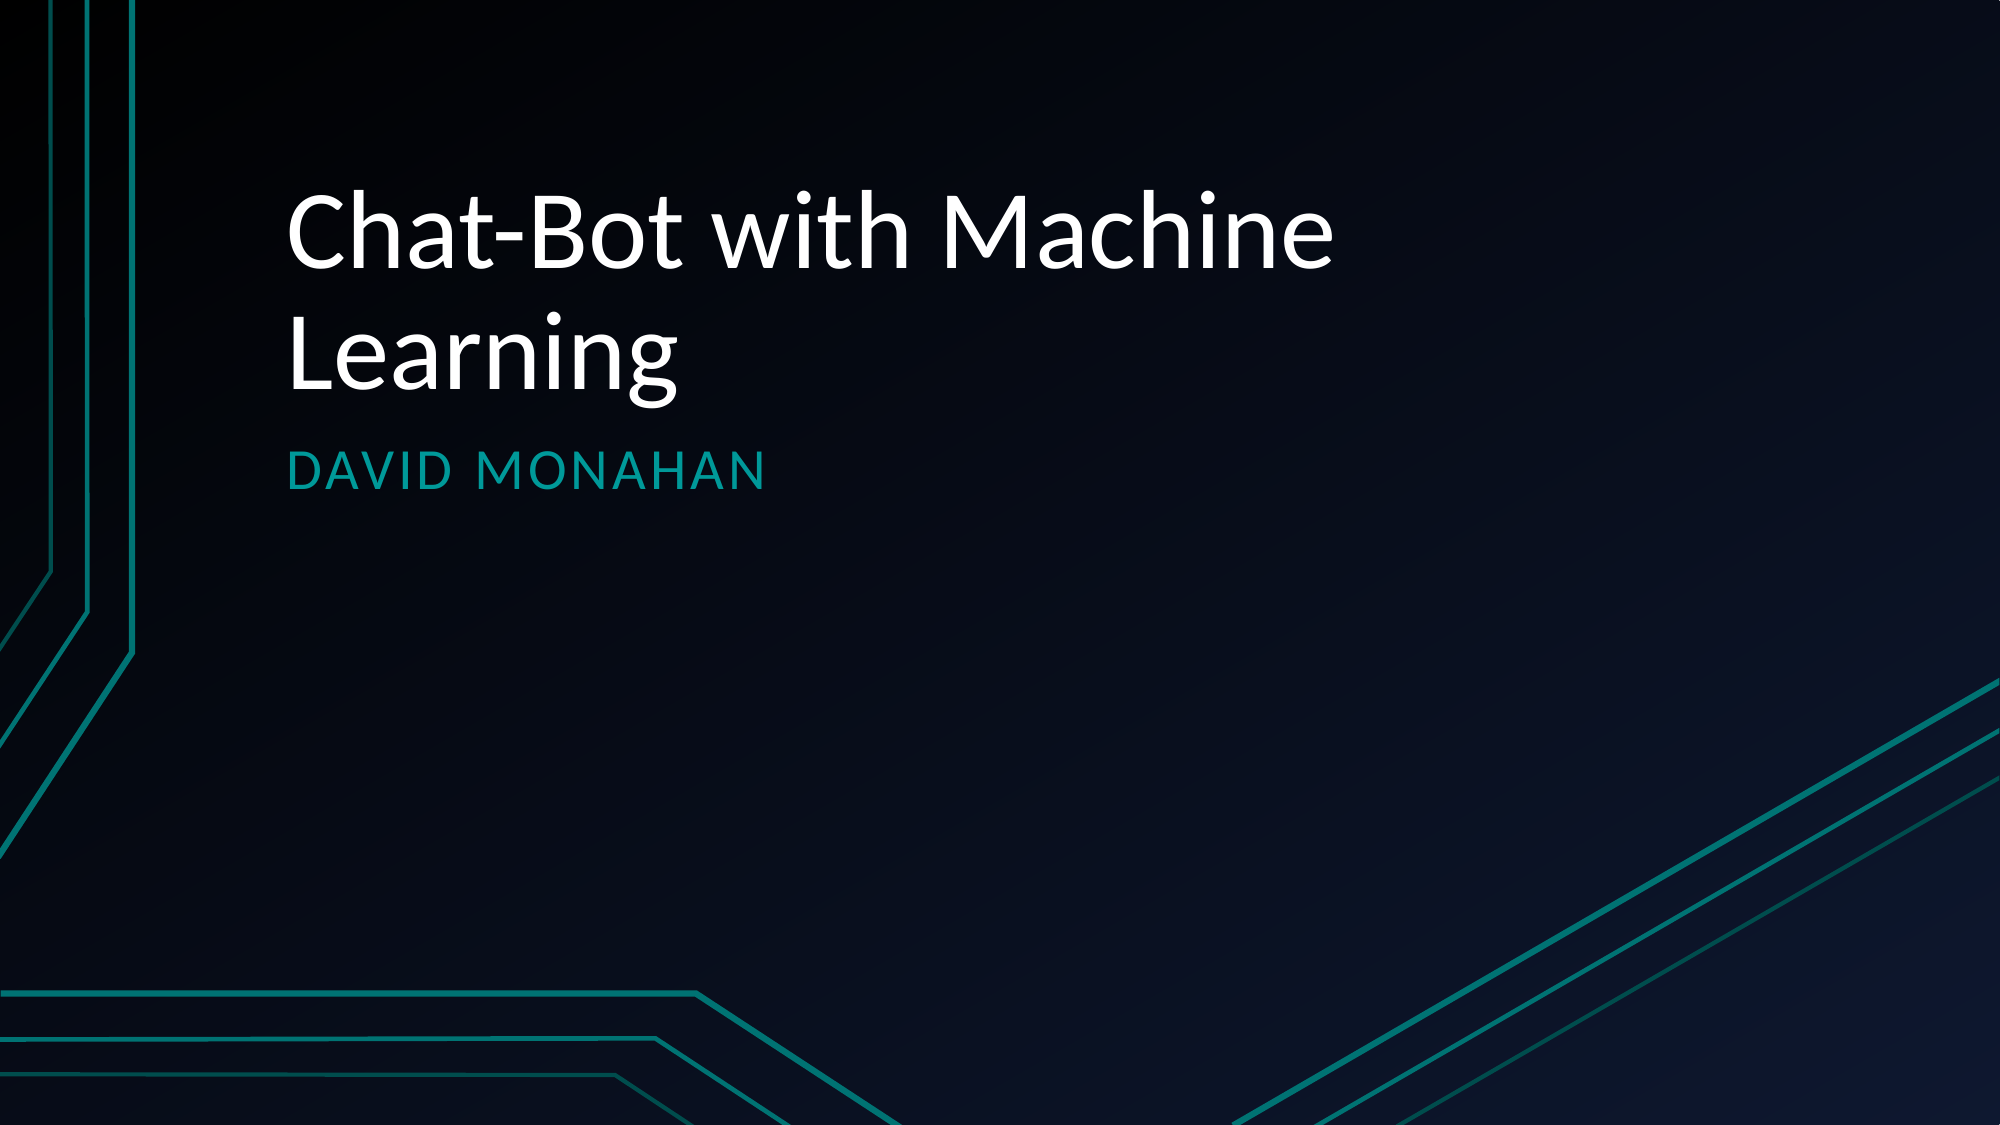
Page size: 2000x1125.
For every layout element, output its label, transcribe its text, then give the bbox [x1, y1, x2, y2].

subtitle David Monahan [266, 429, 1700, 717]
title Chat-Bot with Machine Learning [266, 95, 1700, 424]
